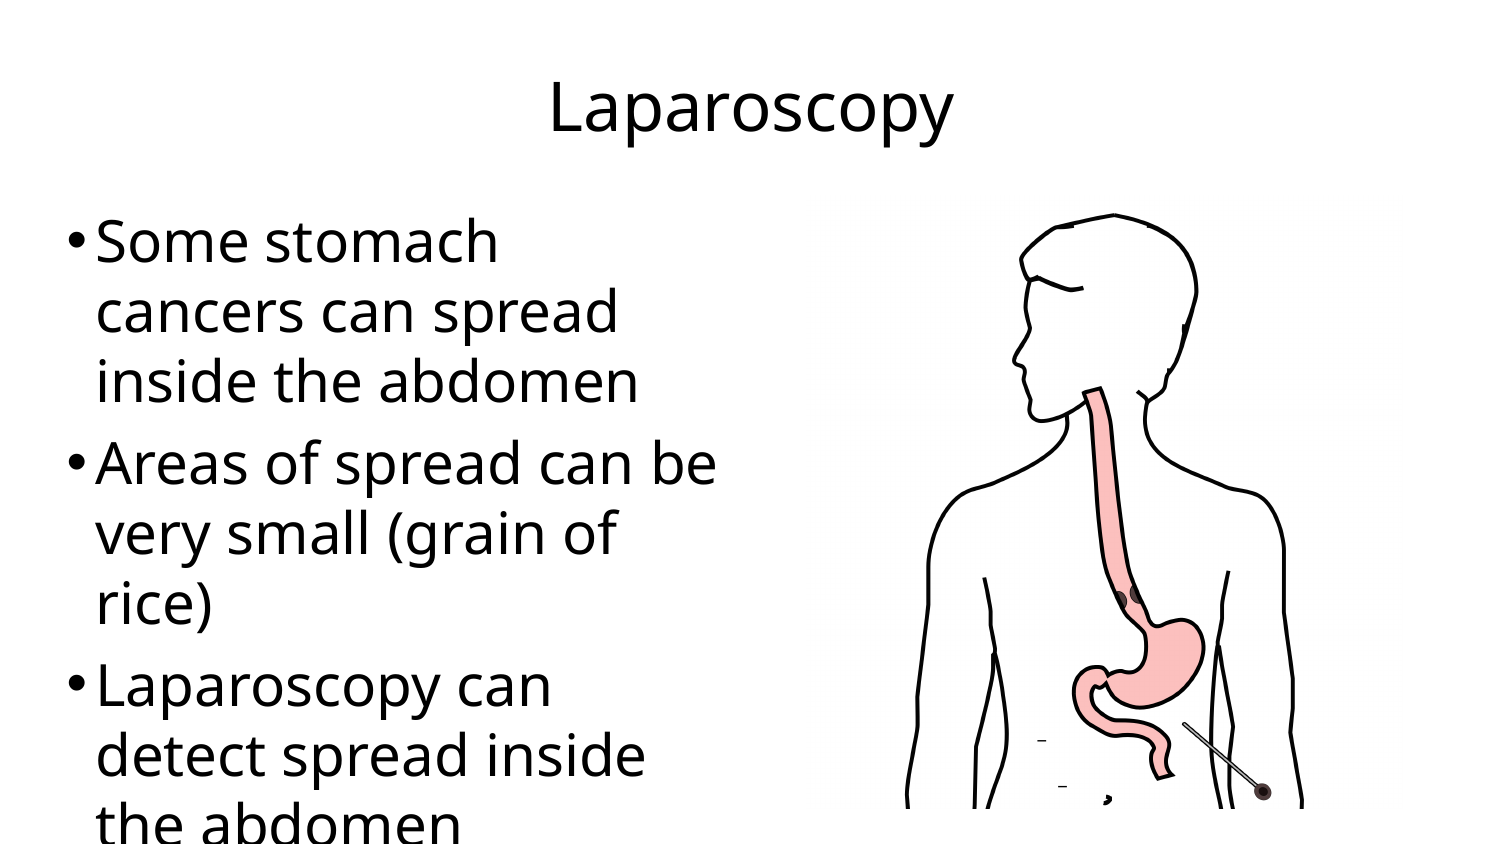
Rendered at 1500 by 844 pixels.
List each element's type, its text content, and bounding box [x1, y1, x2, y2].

picture [806, 195, 1403, 809]
title Laparoscopy [51, 33, 1451, 175]
list Some stomach cancers can spread inside the abdomen Areas of spread can be very small (grain of rice) Laparoscopy can detect spread inside the abdomen [51, 196, 738, 810]
